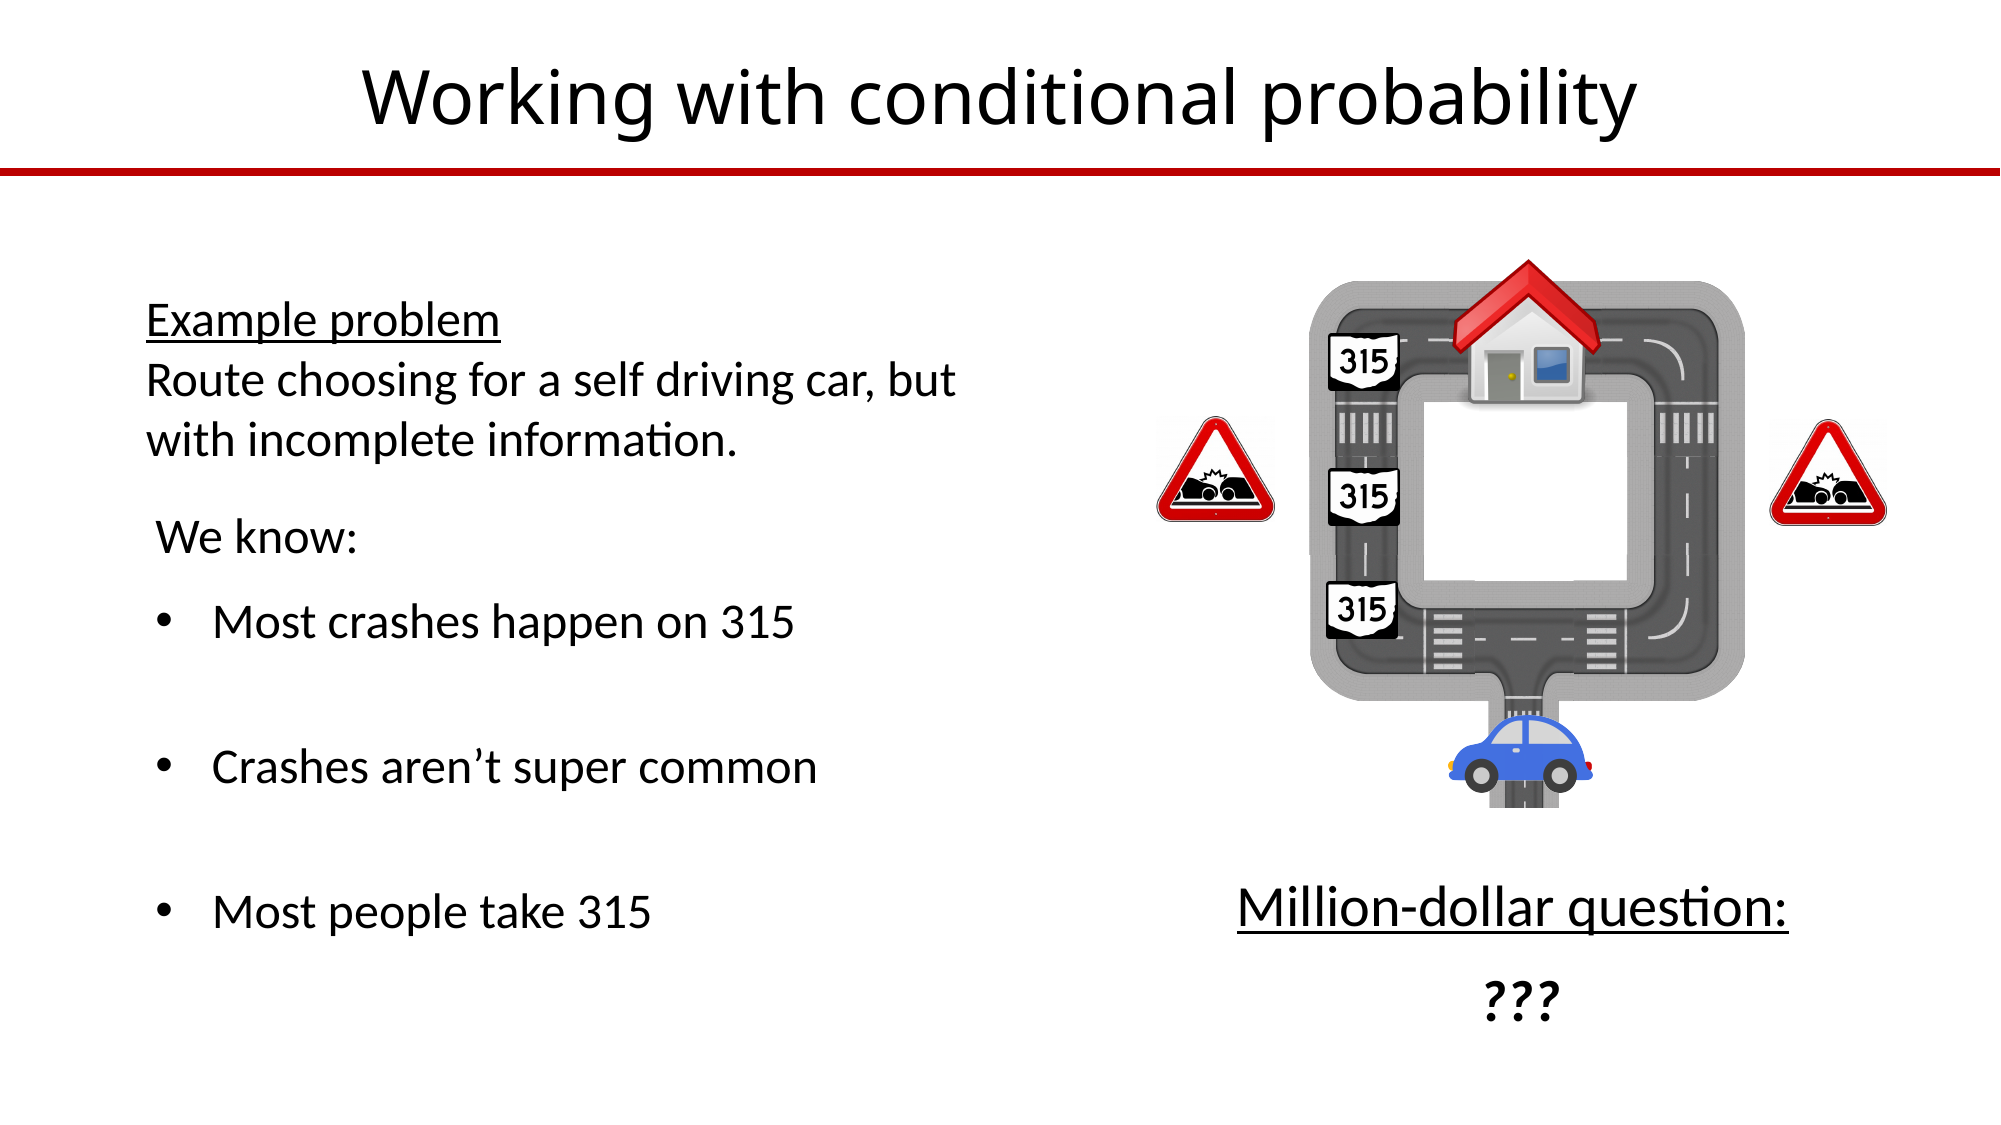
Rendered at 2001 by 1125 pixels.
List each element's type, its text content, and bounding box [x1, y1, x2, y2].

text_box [1156, 254, 1887, 809]
text_box Example problem Route choosing for a self driving car, but with incomplete information. [131, 279, 1058, 474]
title Working with conditional probability [137, 50, 1863, 150]
